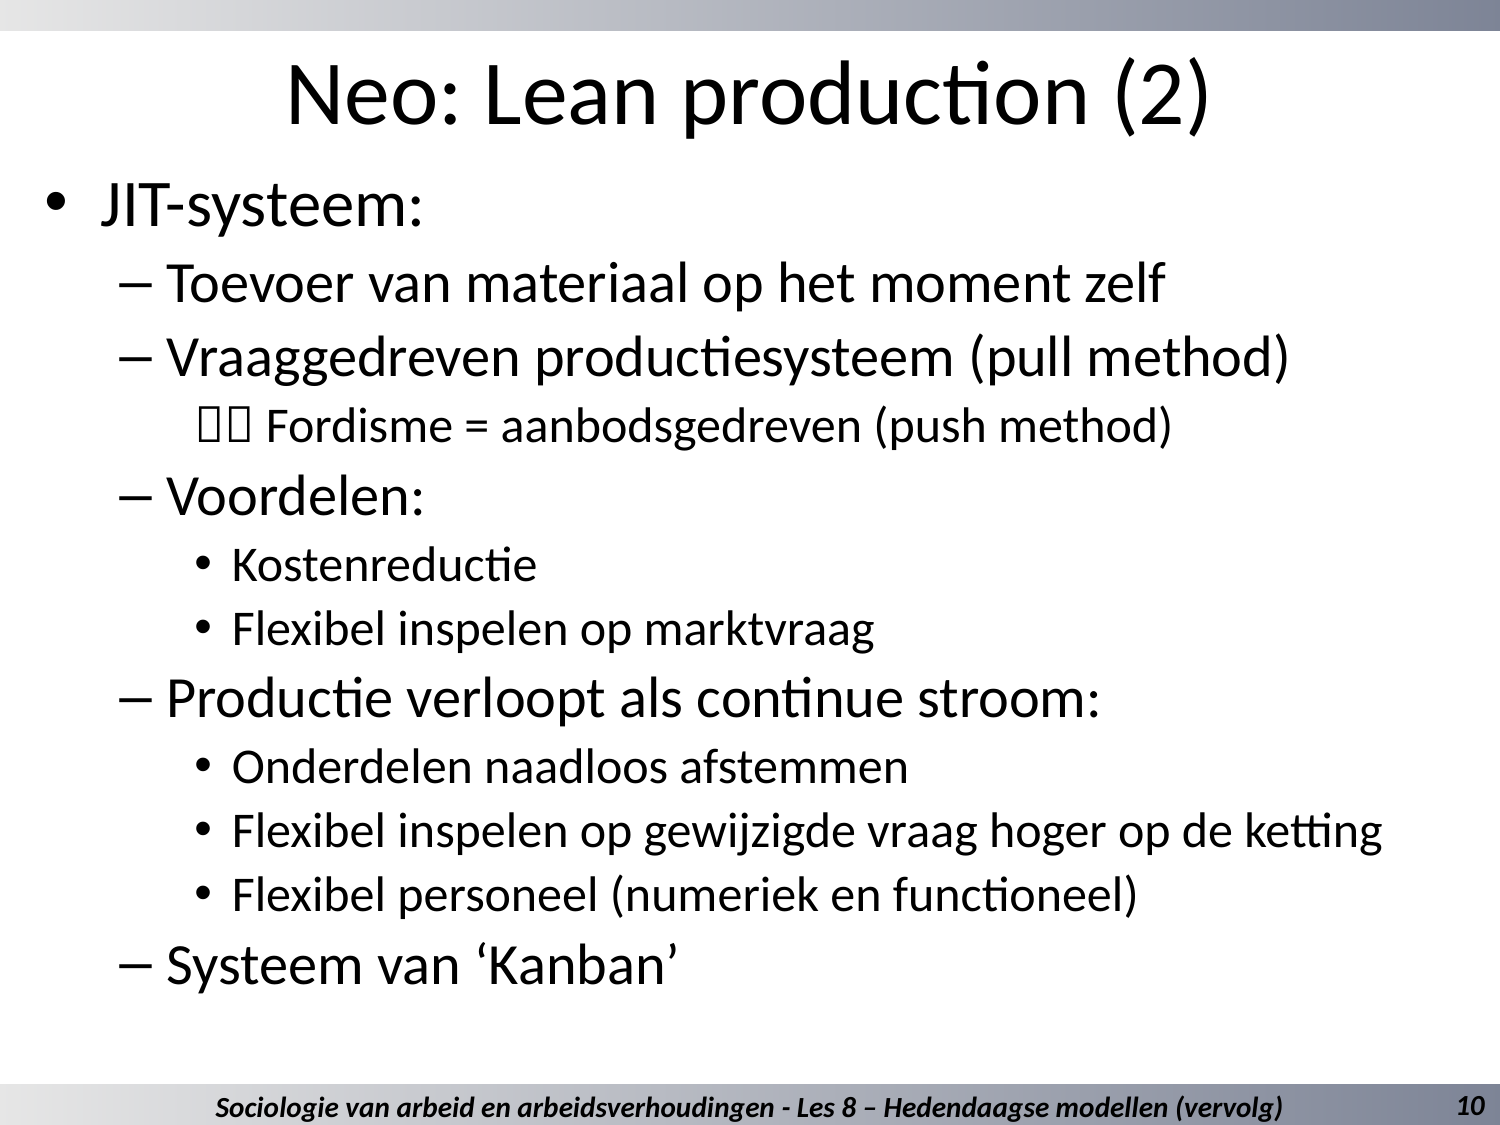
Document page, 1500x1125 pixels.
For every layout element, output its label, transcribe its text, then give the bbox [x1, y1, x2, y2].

title Neo: Lean production (2) [0, 31, 1500, 157]
list JIT-systeem: Toevoer van materiaal op het moment zelf Vraaggedreven productiesysteem (pull method)  Fordisme = aanbodsgedreven (push method) Voordelen: Kostenreductie Flexibel inspelen op marktvraag Productie verloopt als continue stroom: Onderdelen naadloos afstemmen Flexibel inspelen op gewijzigde vraag hoger op de ketting Flexibel personeel (numeriek en functioneel) Systeem van ‘Kanban’ [29, 160, 1459, 1071]
text_box [0, 0, 1500, 31]
footer Sociologie van arbeid en arbeidsverhoudingen - Les 8 – Hedendaagse modellen (vervolg) [0, 1084, 1074, 1125]
text_box 10 [1074, 1082, 1500, 1125]
